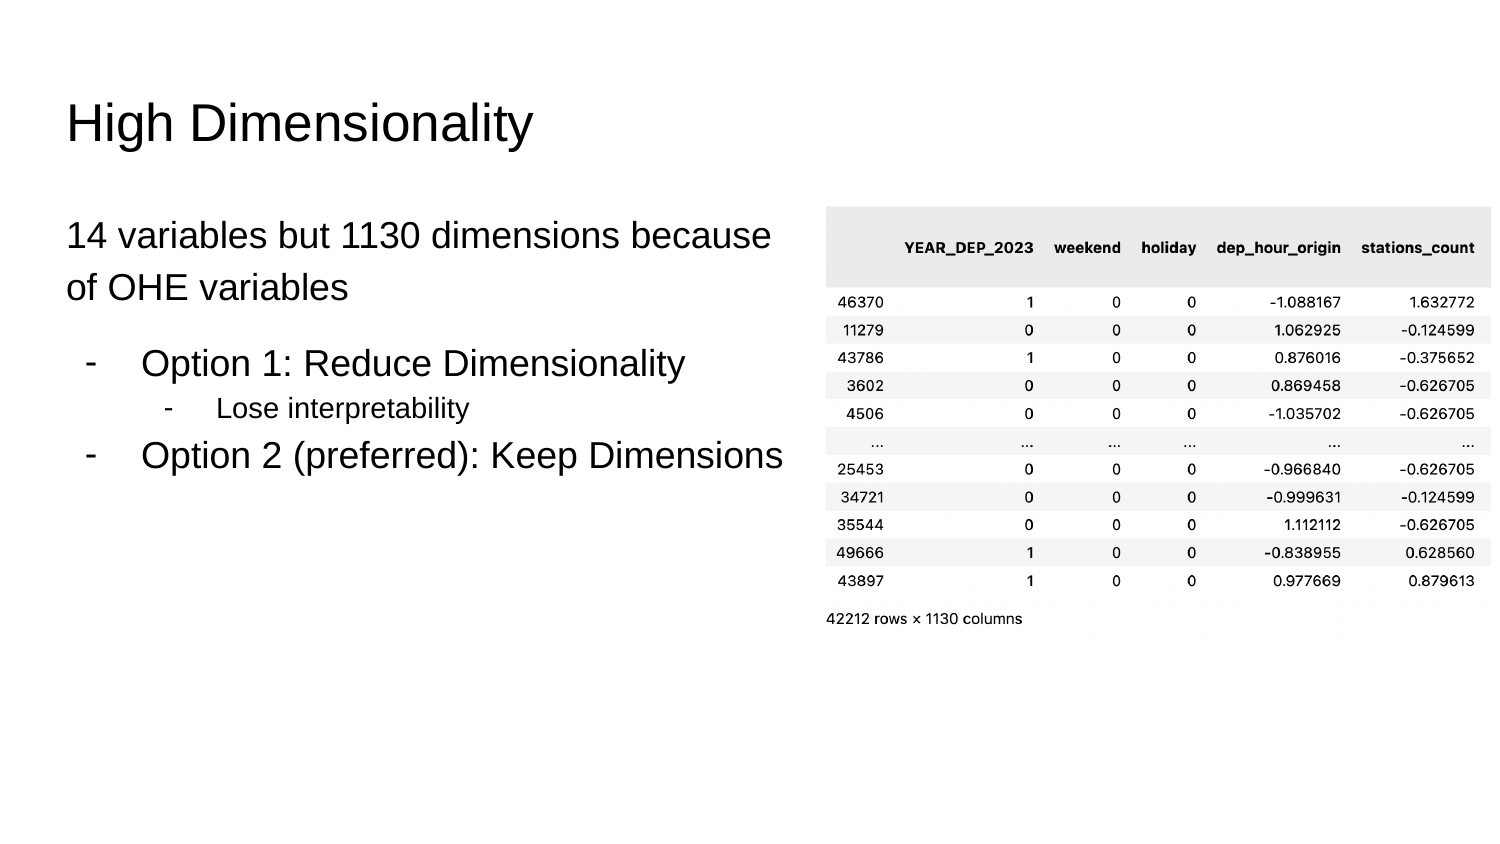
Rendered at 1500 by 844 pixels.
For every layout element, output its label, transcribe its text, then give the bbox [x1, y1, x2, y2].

picture [819, 203, 1491, 641]
list 14 variables but 1130 dimensions because of OHE variables Option 1: Reduce Dimensionality Lose interpretability Option 2 (preferred): Keep Dimensions [51, 189, 811, 750]
title High Dimensionality [51, 72, 1449, 167]
